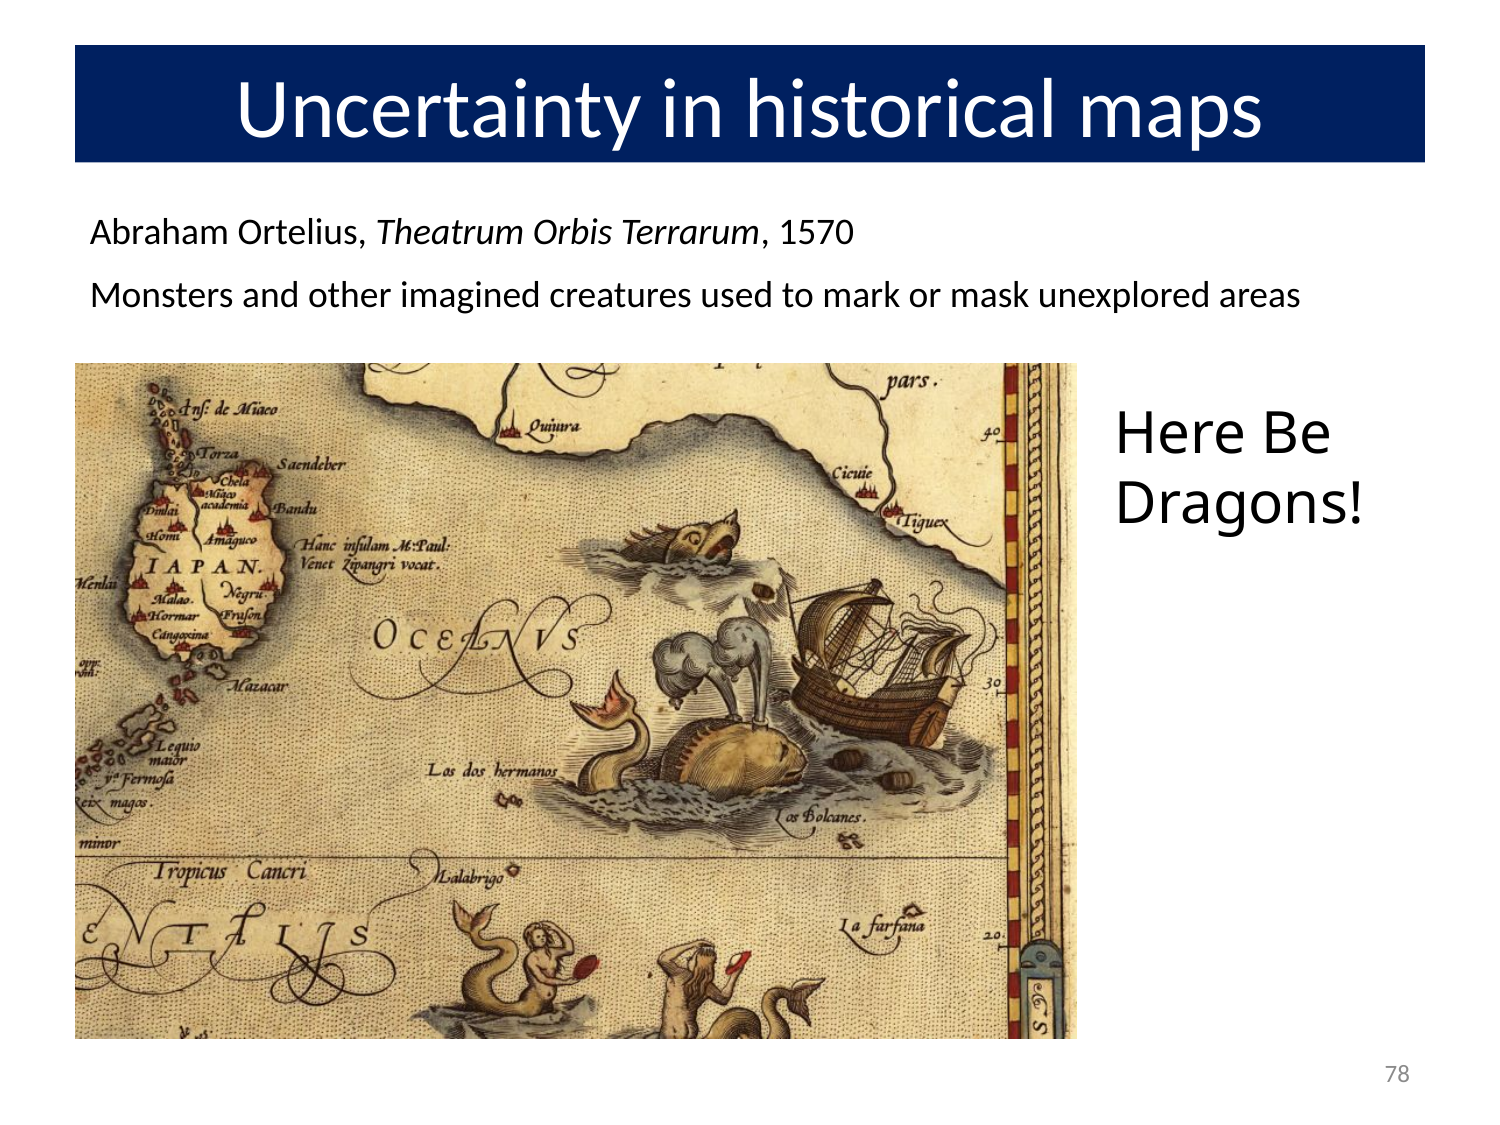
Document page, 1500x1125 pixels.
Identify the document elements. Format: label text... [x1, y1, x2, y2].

text_box Here Be Dragons! [1099, 387, 1413, 543]
slide_number 78 [1074, 1042, 1425, 1103]
text_box Monsters and other imagined creatures used to mark or mask unexplored areas [74, 262, 1425, 323]
title Uncertainty in historical maps [75, 45, 1425, 163]
picture [74, 363, 1077, 1039]
text_box Abraham Ortelius, Theatrum Orbis Terrarum, 1570 [74, 199, 1425, 260]
